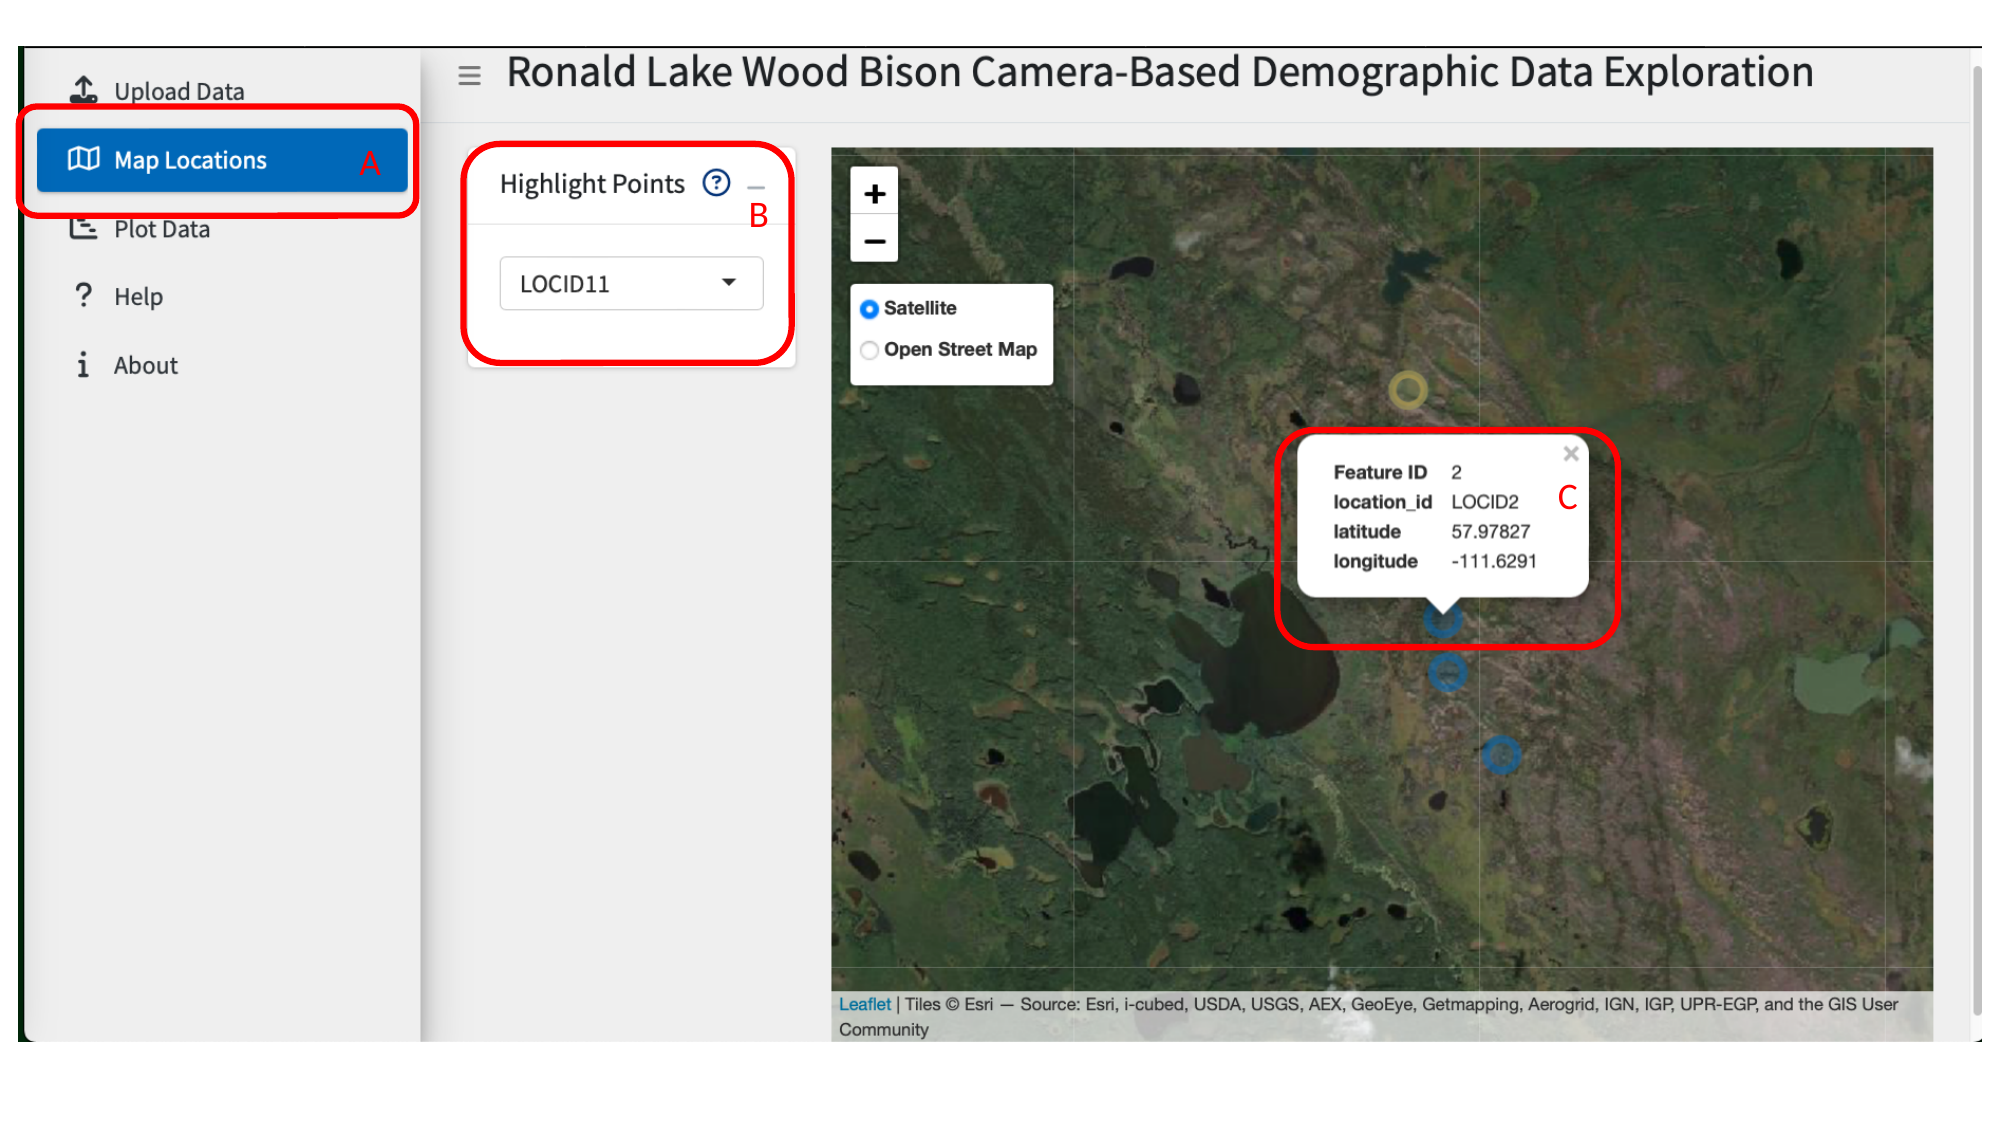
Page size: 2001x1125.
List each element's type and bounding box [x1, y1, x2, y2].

picture [18, 46, 1982, 1042]
